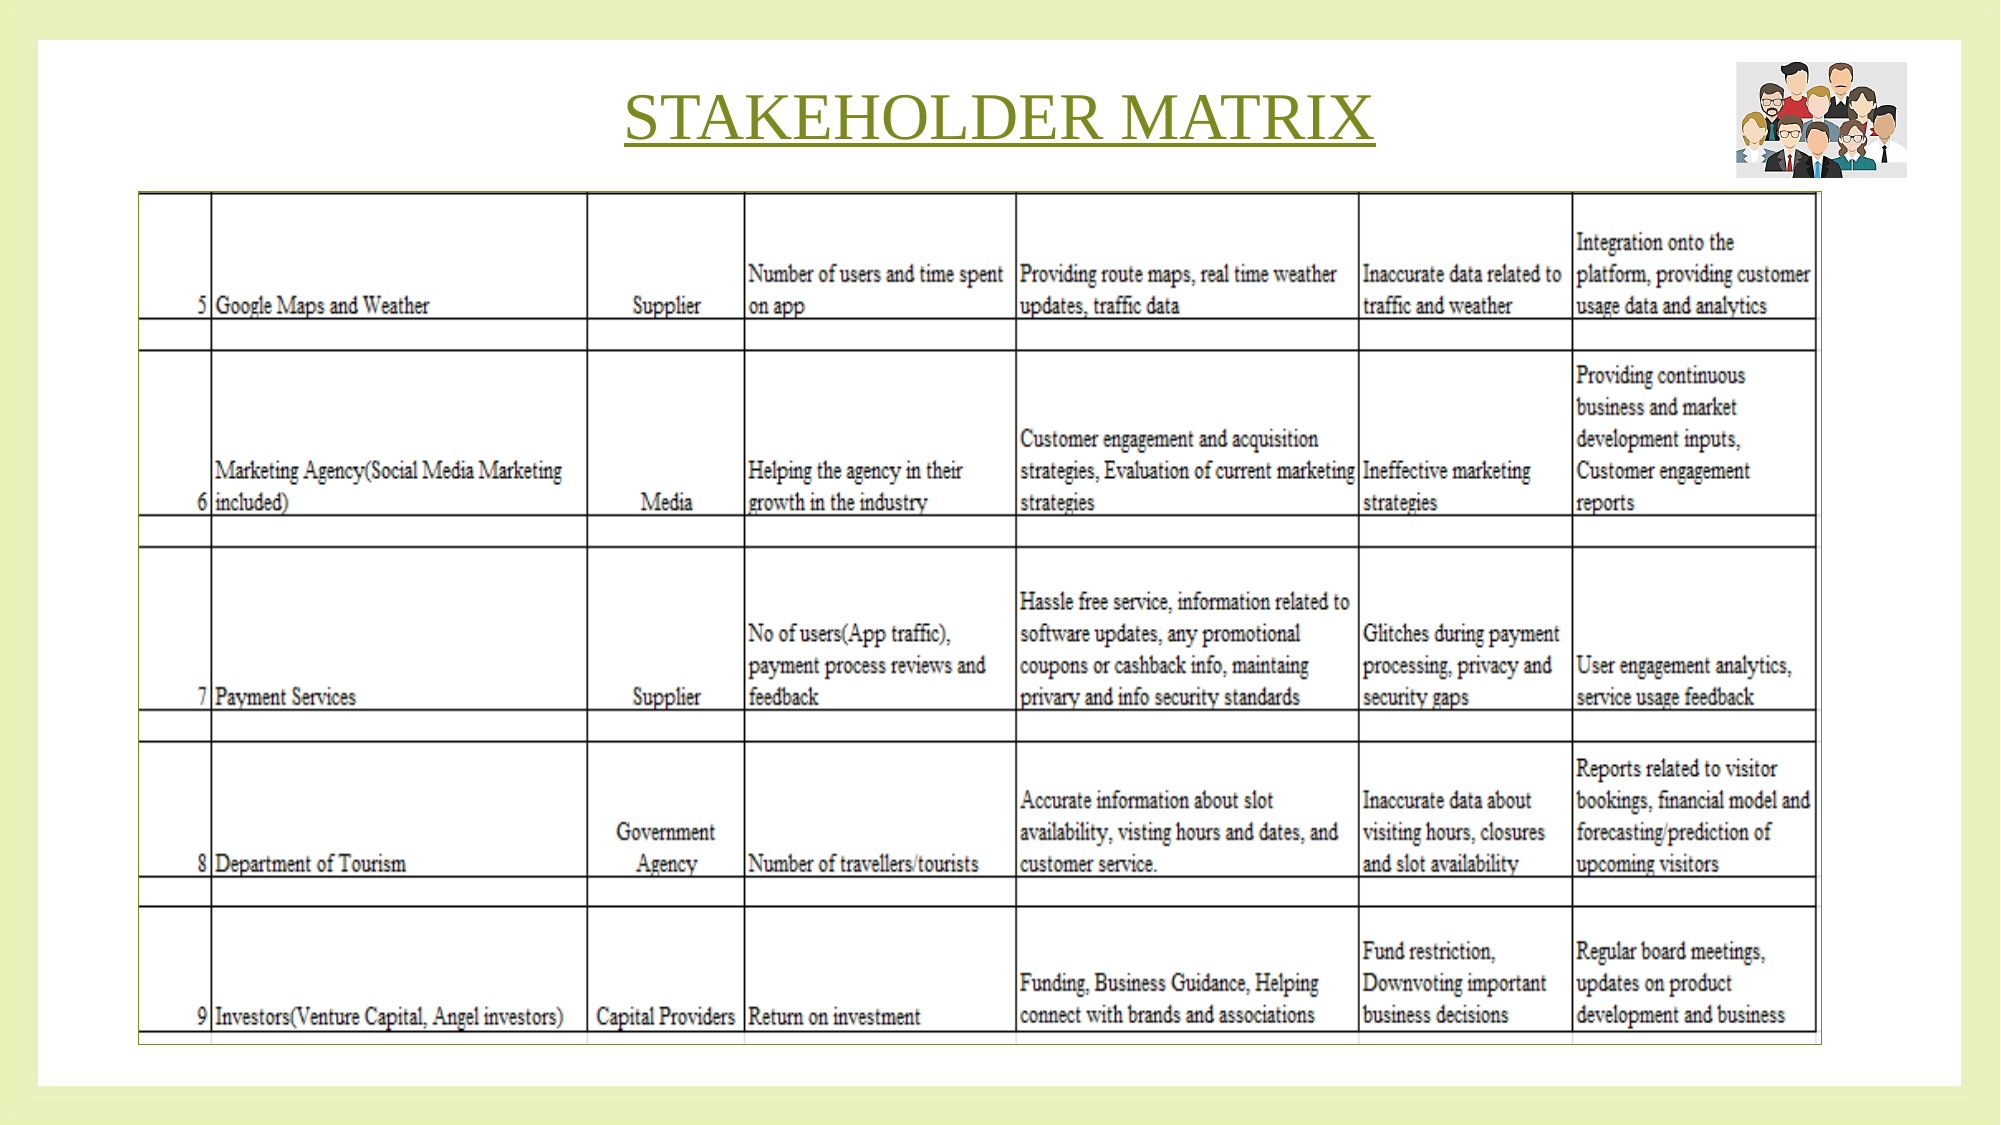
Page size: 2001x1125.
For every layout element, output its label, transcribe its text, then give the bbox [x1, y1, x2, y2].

title STAKEHOLDER MATRIX [166, 57, 1834, 178]
picture [1736, 61, 1908, 179]
picture [138, 191, 1822, 1046]
